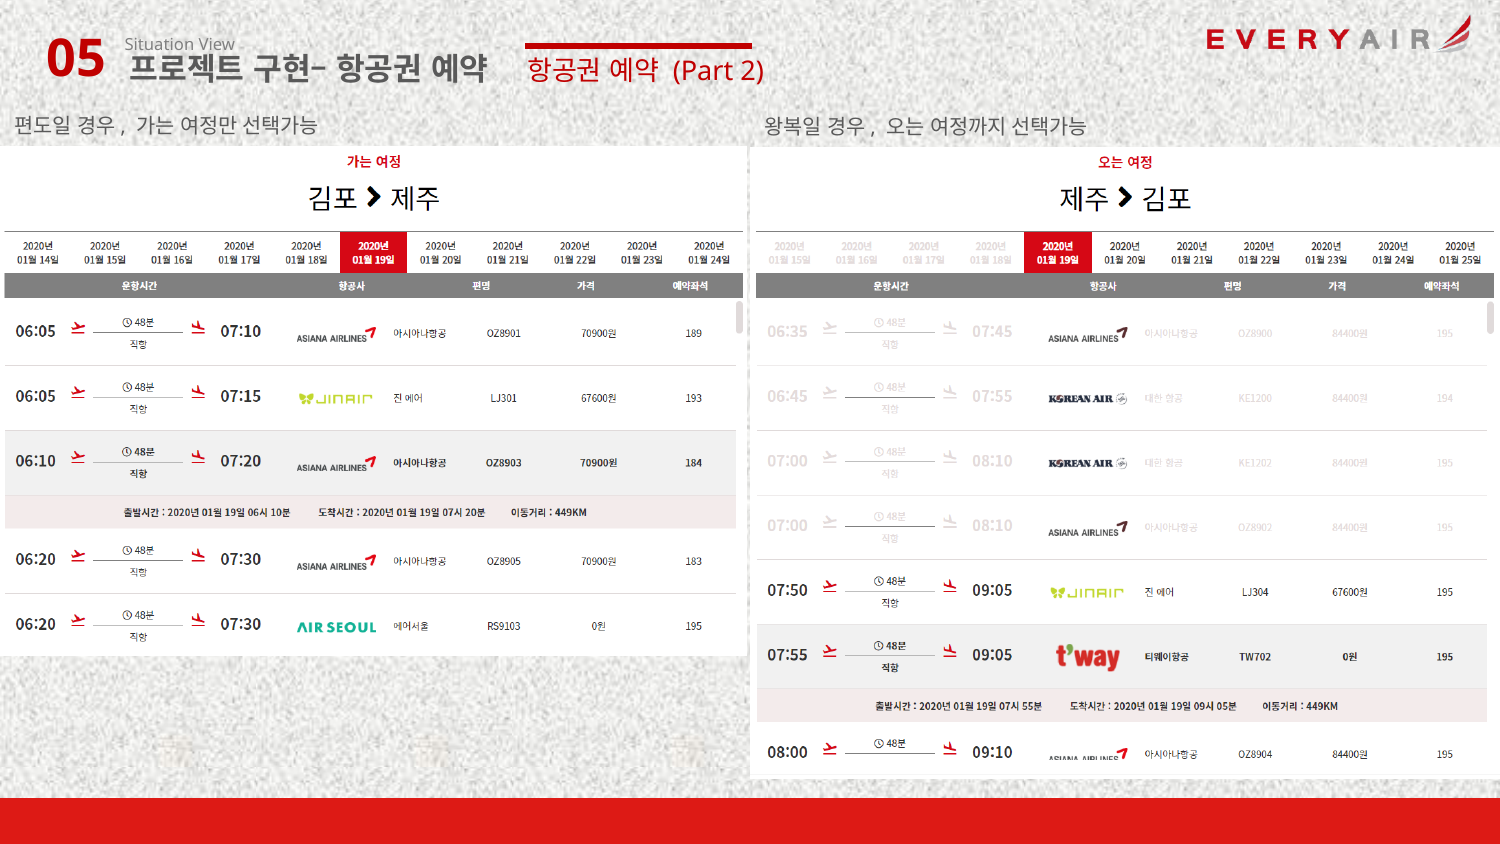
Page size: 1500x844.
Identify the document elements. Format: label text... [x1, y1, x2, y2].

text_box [512, 45, 786, 127]
text_box 왕복일 경우, 오는 여정까지 선택가능 [750, 106, 1275, 146]
text_box 05 [17, 16, 136, 95]
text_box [100, 26, 519, 96]
text_box 편도일 경우, 가는 여정만 선택가능 [0, 105, 525, 145]
picture [0, 0, 1500, 798]
text_box [0, 798, 1500, 844]
